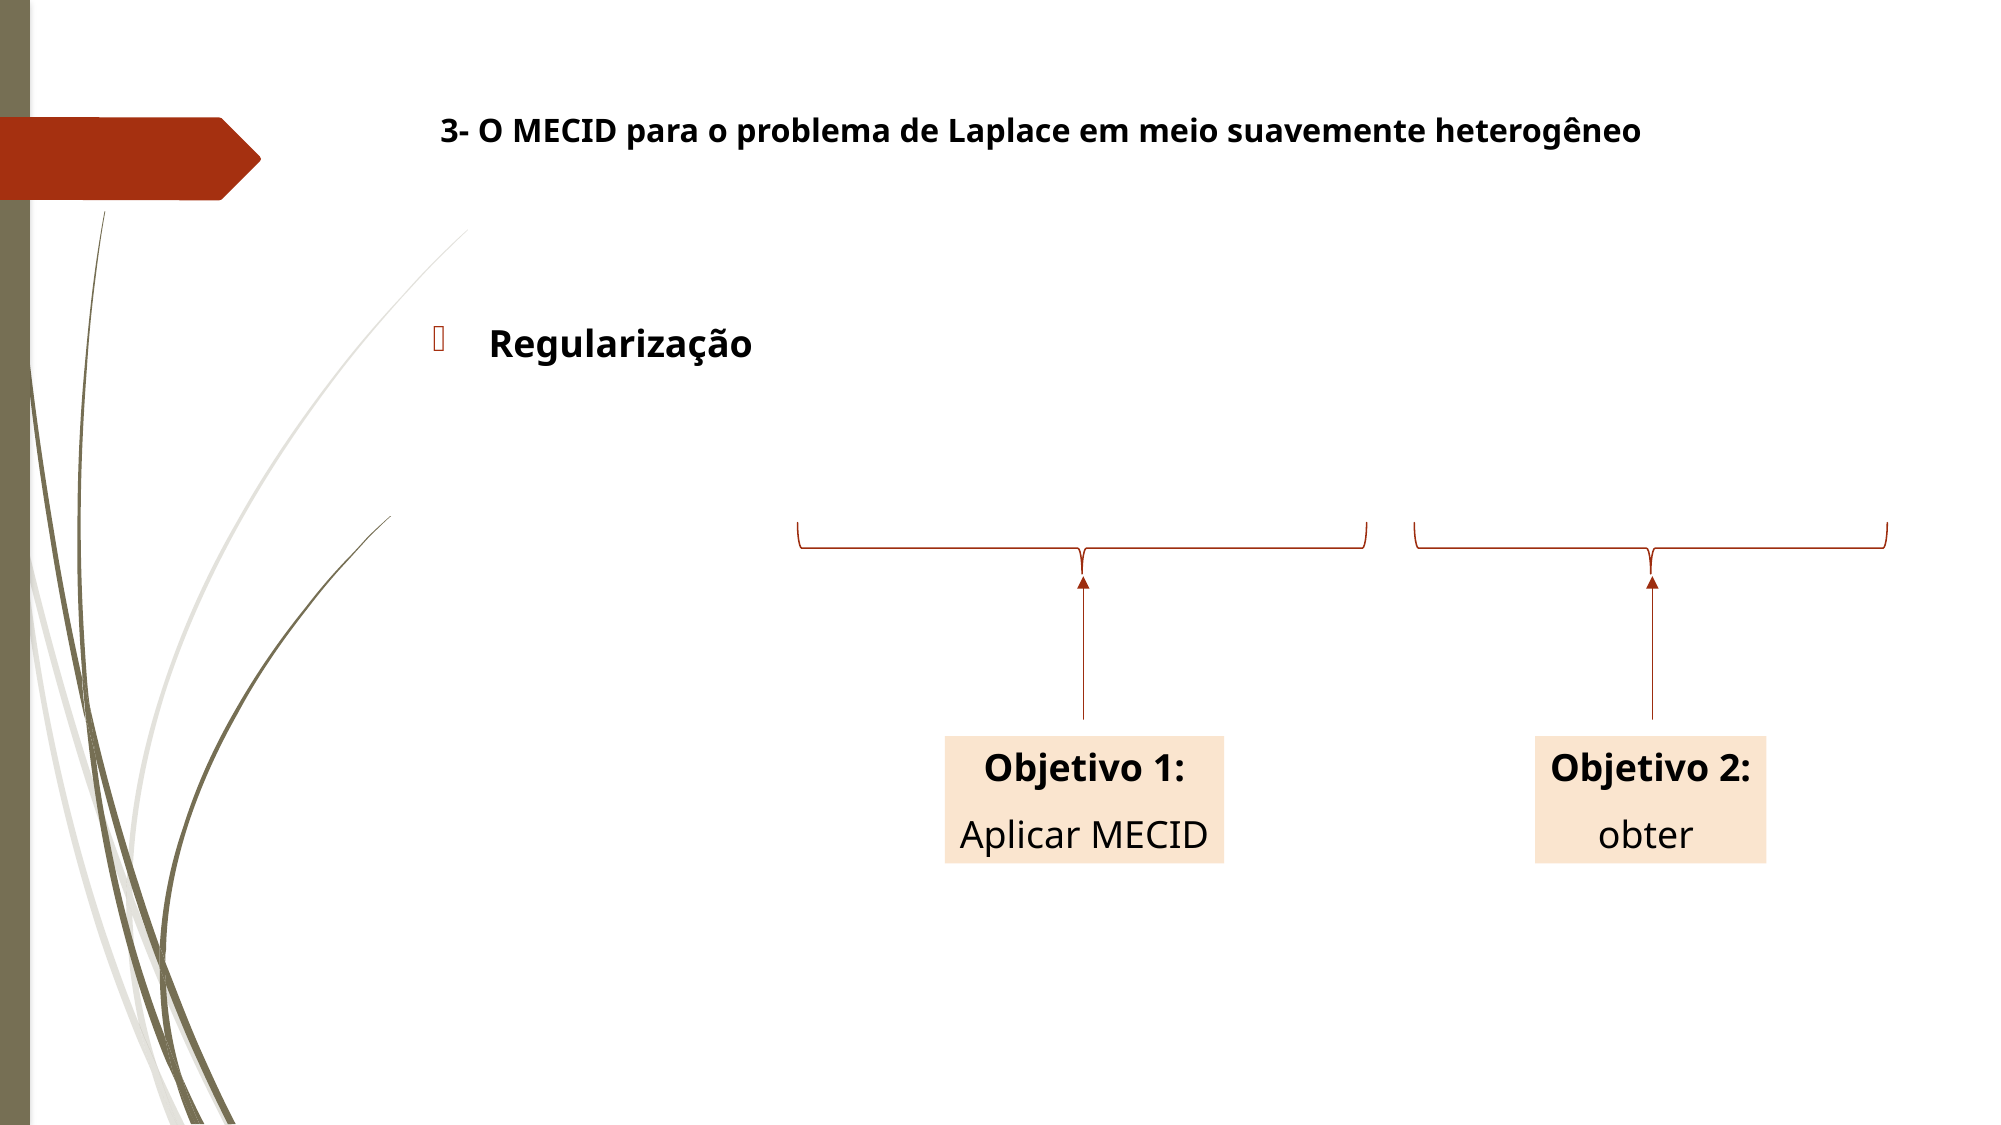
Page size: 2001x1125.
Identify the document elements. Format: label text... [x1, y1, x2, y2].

text_box [1413, 521, 1889, 575]
title 3- O MECID para o problema de Laplace em meio suavemente heterogêneo [425, 102, 1888, 313]
text_box Objetivo 1: Aplicar MECID [944, 736, 1225, 864]
text_box [796, 521, 1368, 575]
